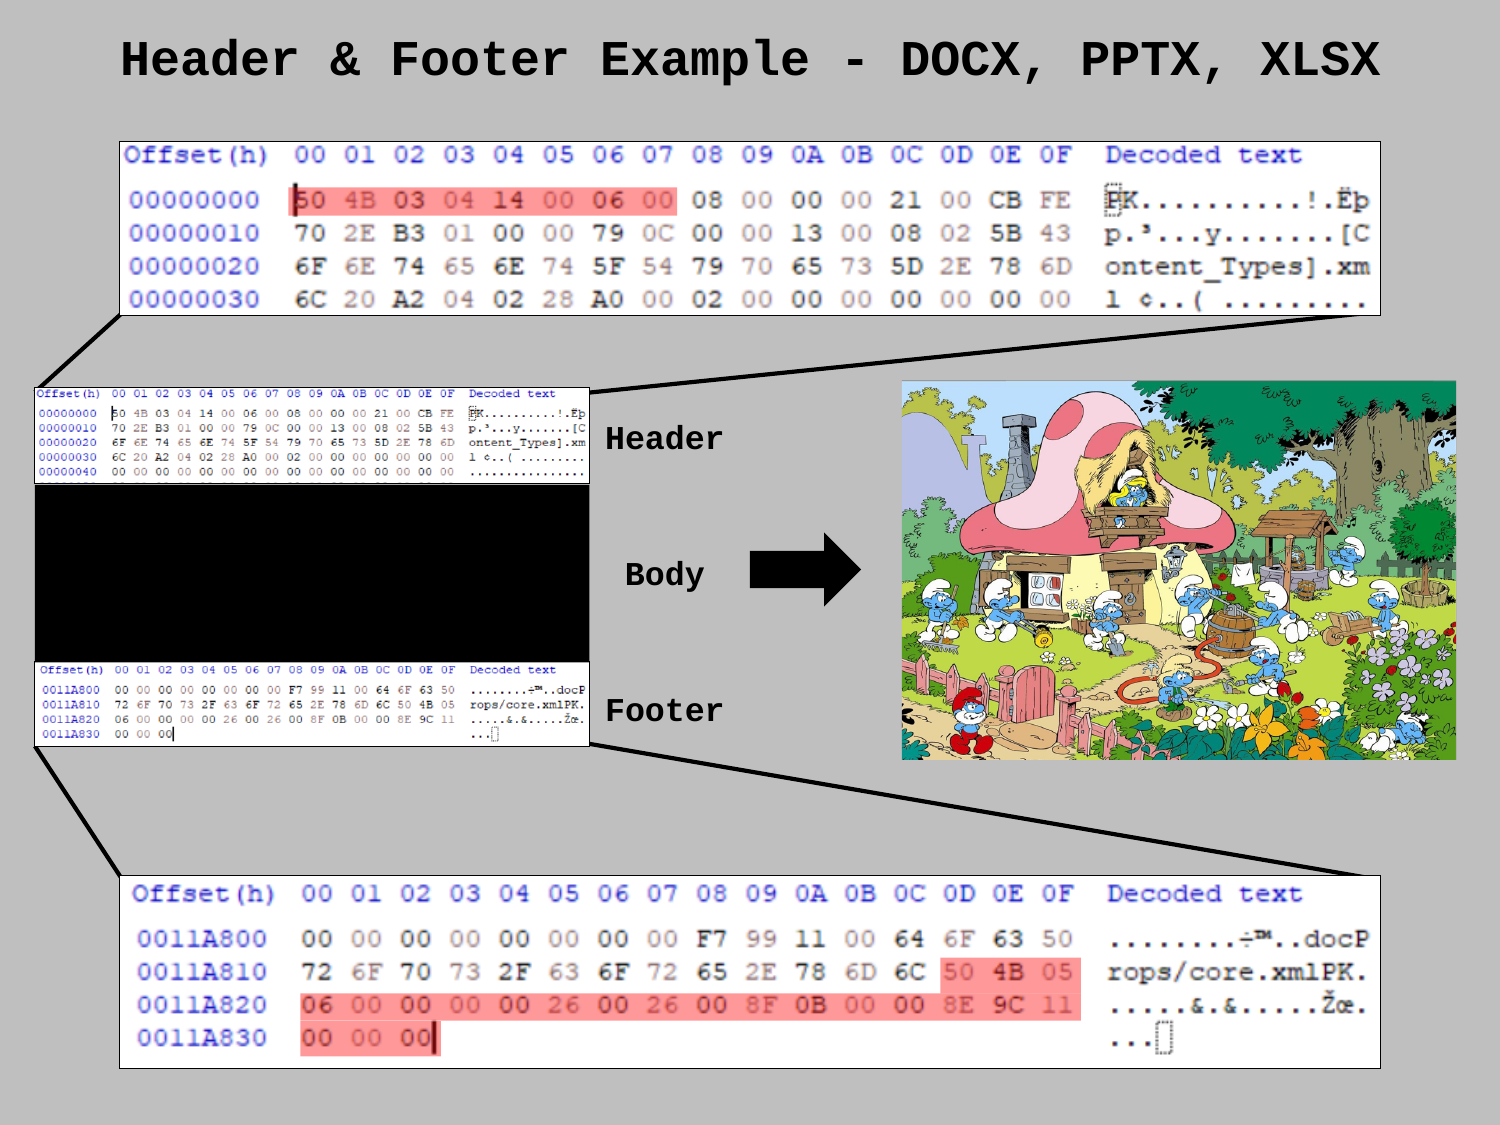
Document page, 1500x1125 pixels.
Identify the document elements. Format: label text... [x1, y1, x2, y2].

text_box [588, 323, 1381, 393]
text_box Footer [594, 680, 740, 736]
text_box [584, 742, 1381, 875]
text_box Header [594, 408, 740, 464]
picture [901, 380, 1457, 761]
text_box Header & Footer Example - DOCX, PPTX, XLSX [82, 7, 1418, 104]
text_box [34, 753, 128, 888]
picture [119, 875, 1381, 1069]
picture [119, 141, 1381, 316]
picture [34, 386, 590, 484]
picture [34, 661, 590, 747]
text_box [33, 491, 591, 661]
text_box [34, 307, 128, 386]
text_box [747, 530, 864, 609]
text_box Body [610, 544, 720, 599]
